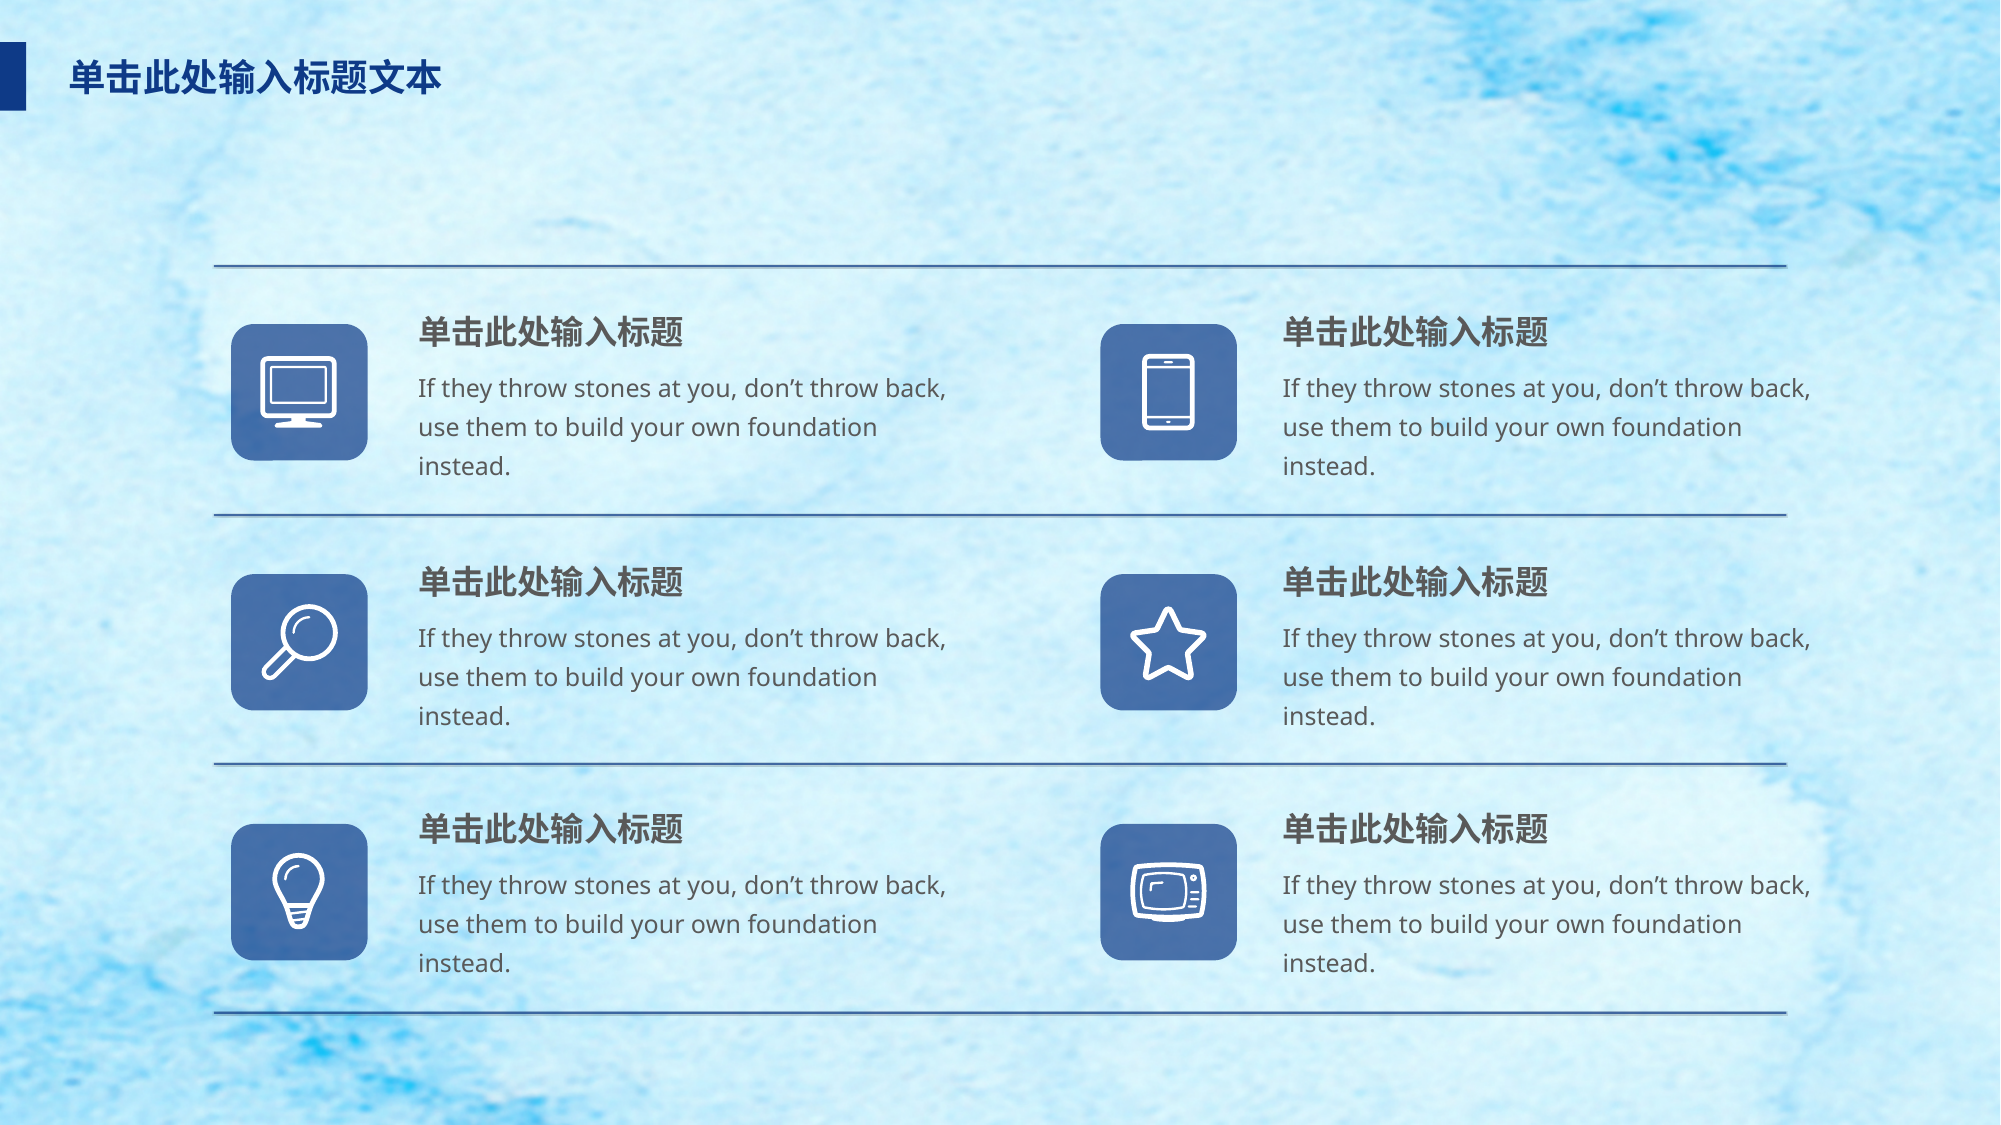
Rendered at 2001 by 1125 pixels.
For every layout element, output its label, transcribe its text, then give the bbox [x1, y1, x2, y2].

text_box If they throw stones at you, don’t throw back, use them to build your own foundation instead. [1267, 852, 1850, 985]
picture [0, 0, 2001, 1125]
text_box If they throw stones at you, don’t throw back, use them to build your own foundation instead. [1267, 356, 1850, 488]
text_box 单击此处输入标题 [403, 800, 713, 852]
text_box 单击此处输入标题 [403, 553, 713, 606]
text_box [1100, 324, 1237, 461]
text_box 单击此处输入标题 [1267, 303, 1577, 356]
text_box 单击此处输入标题文本 [57, 48, 455, 105]
text_box [0, 41, 27, 112]
text_box If they throw stones at you, don’t throw back, use them to build your own foundation instead. [403, 606, 986, 738]
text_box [231, 823, 368, 961]
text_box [231, 324, 368, 461]
text_box 单击此处输入标题 [403, 303, 713, 356]
text_box 单击此处输入标题 [1267, 800, 1577, 852]
text_box If they throw stones at you, don’t throw back, use them to build your own foundation instead. [403, 356, 986, 488]
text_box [1100, 823, 1237, 961]
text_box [231, 574, 368, 711]
text_box If they throw stones at you, don’t throw back, use them to build your own foundation instead. [1267, 606, 1850, 738]
text_box 单击此处输入标题 [1267, 553, 1577, 606]
text_box If they throw stones at you, don’t throw back, use them to build your own foundation instead. [403, 852, 986, 985]
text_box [1100, 574, 1237, 711]
